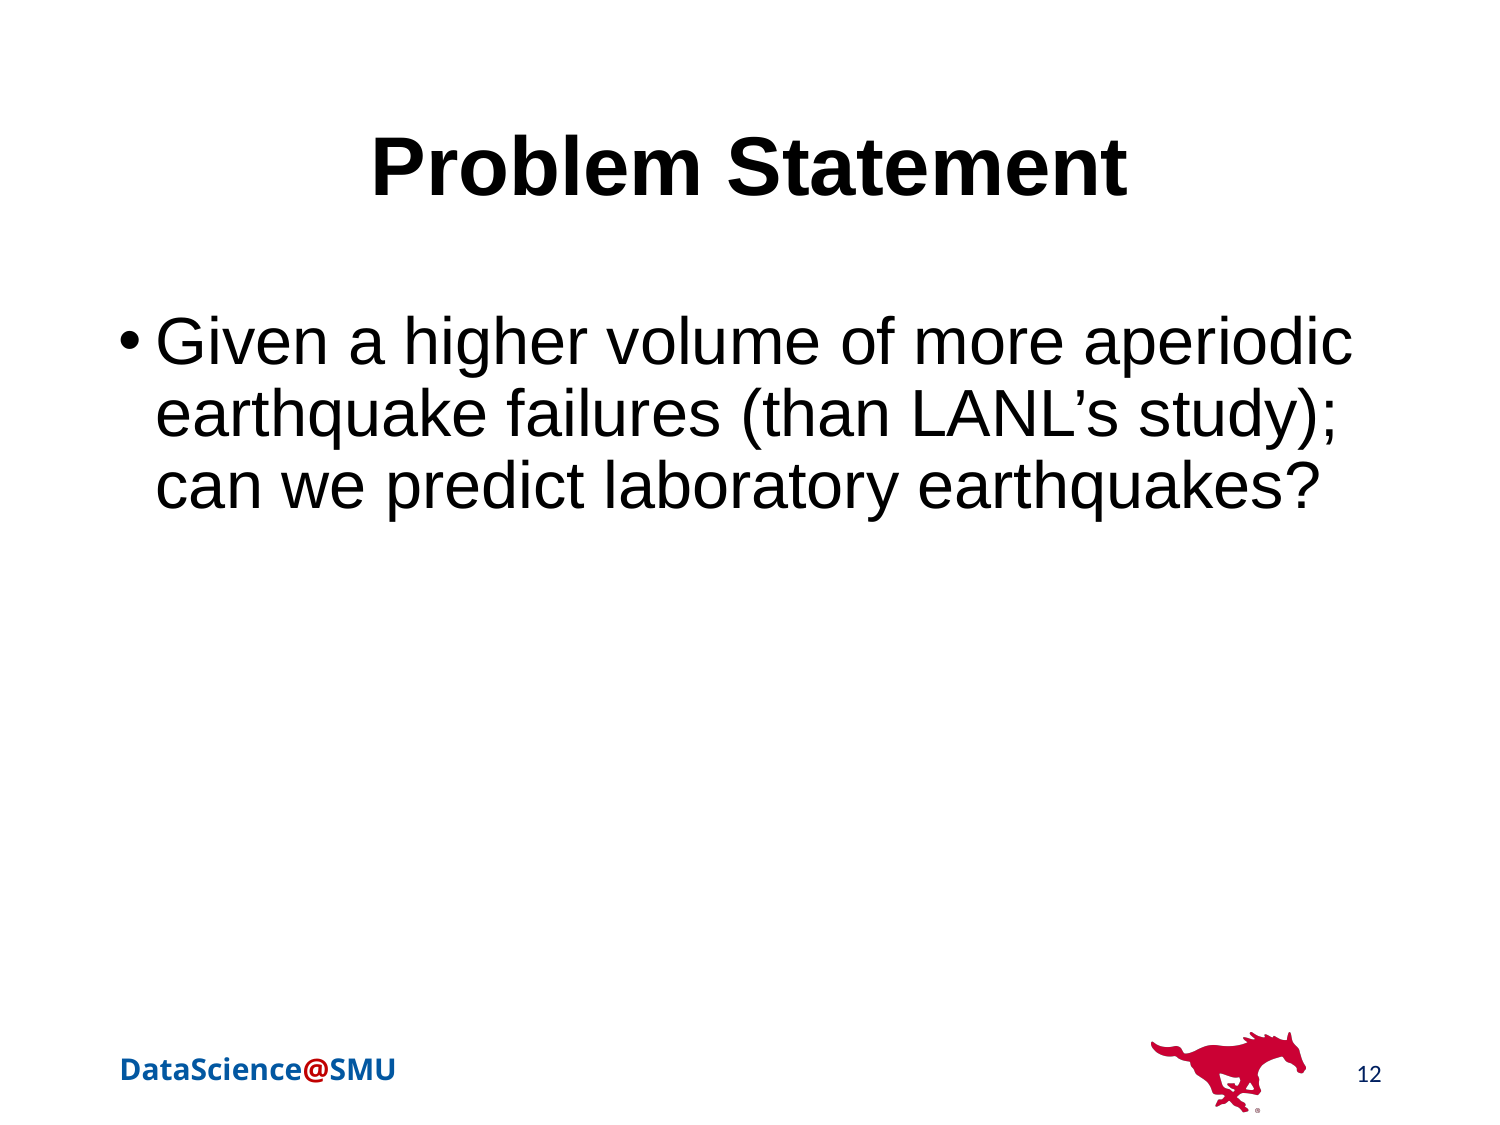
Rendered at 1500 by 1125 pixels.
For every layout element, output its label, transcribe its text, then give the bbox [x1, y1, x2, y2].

picture [1151, 1103, 1306, 1113]
picture [1151, 1032, 1306, 1042]
list Given a higher volume of more aperiodic earthquake failures (than LANL’s study); can we predict laboratory earthquakes? [103, 299, 1397, 1014]
title Problem Statement [103, 59, 1397, 278]
slide_number 12 [1059, 1042, 1397, 1103]
